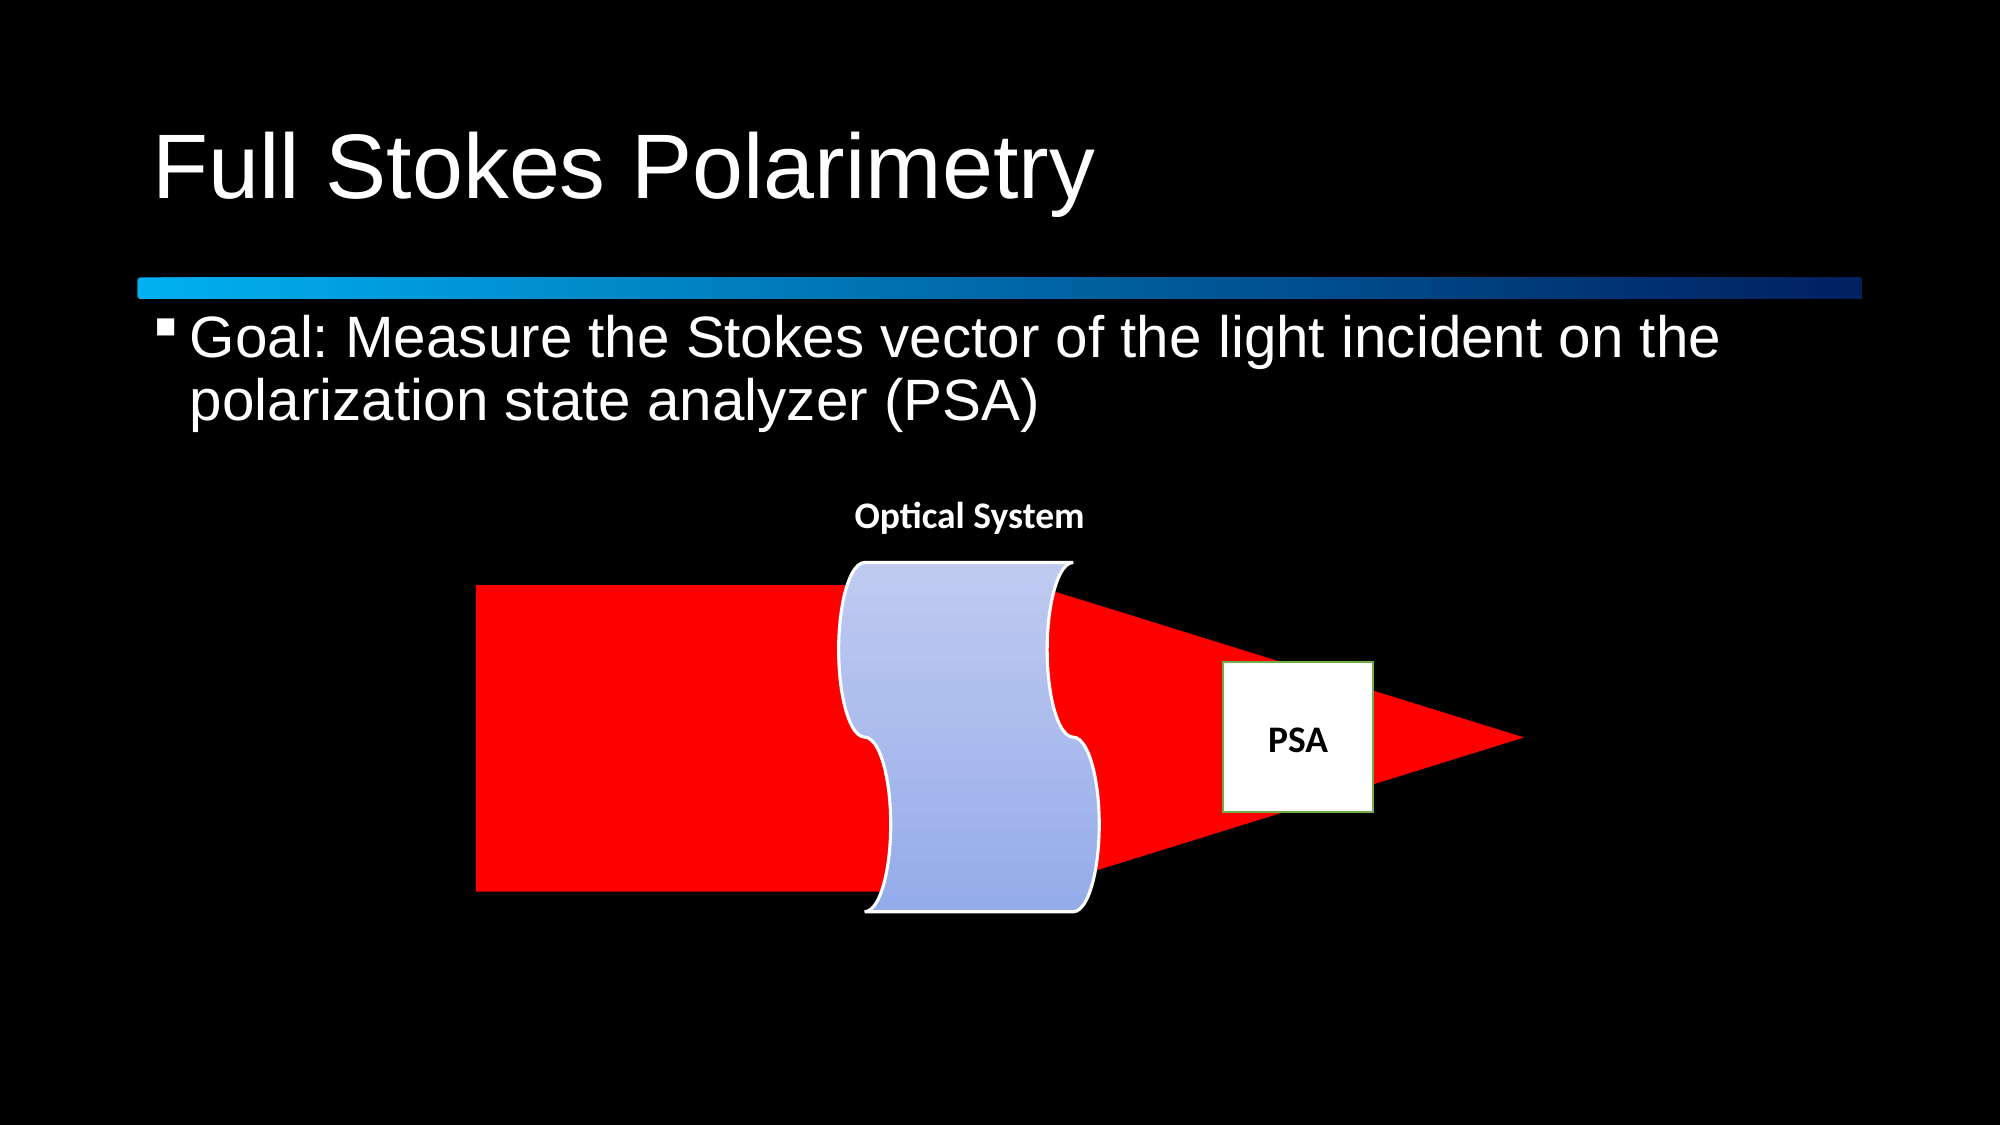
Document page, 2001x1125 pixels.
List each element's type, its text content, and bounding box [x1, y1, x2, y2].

text_box Optical System [839, 483, 1100, 543]
list Goal: Measure the Stokes vector of the light incident on the polarization state analyzer (PSA) [137, 299, 1863, 1014]
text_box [475, 562, 1524, 912]
title Full Stokes Polarimetry [137, 59, 1863, 278]
